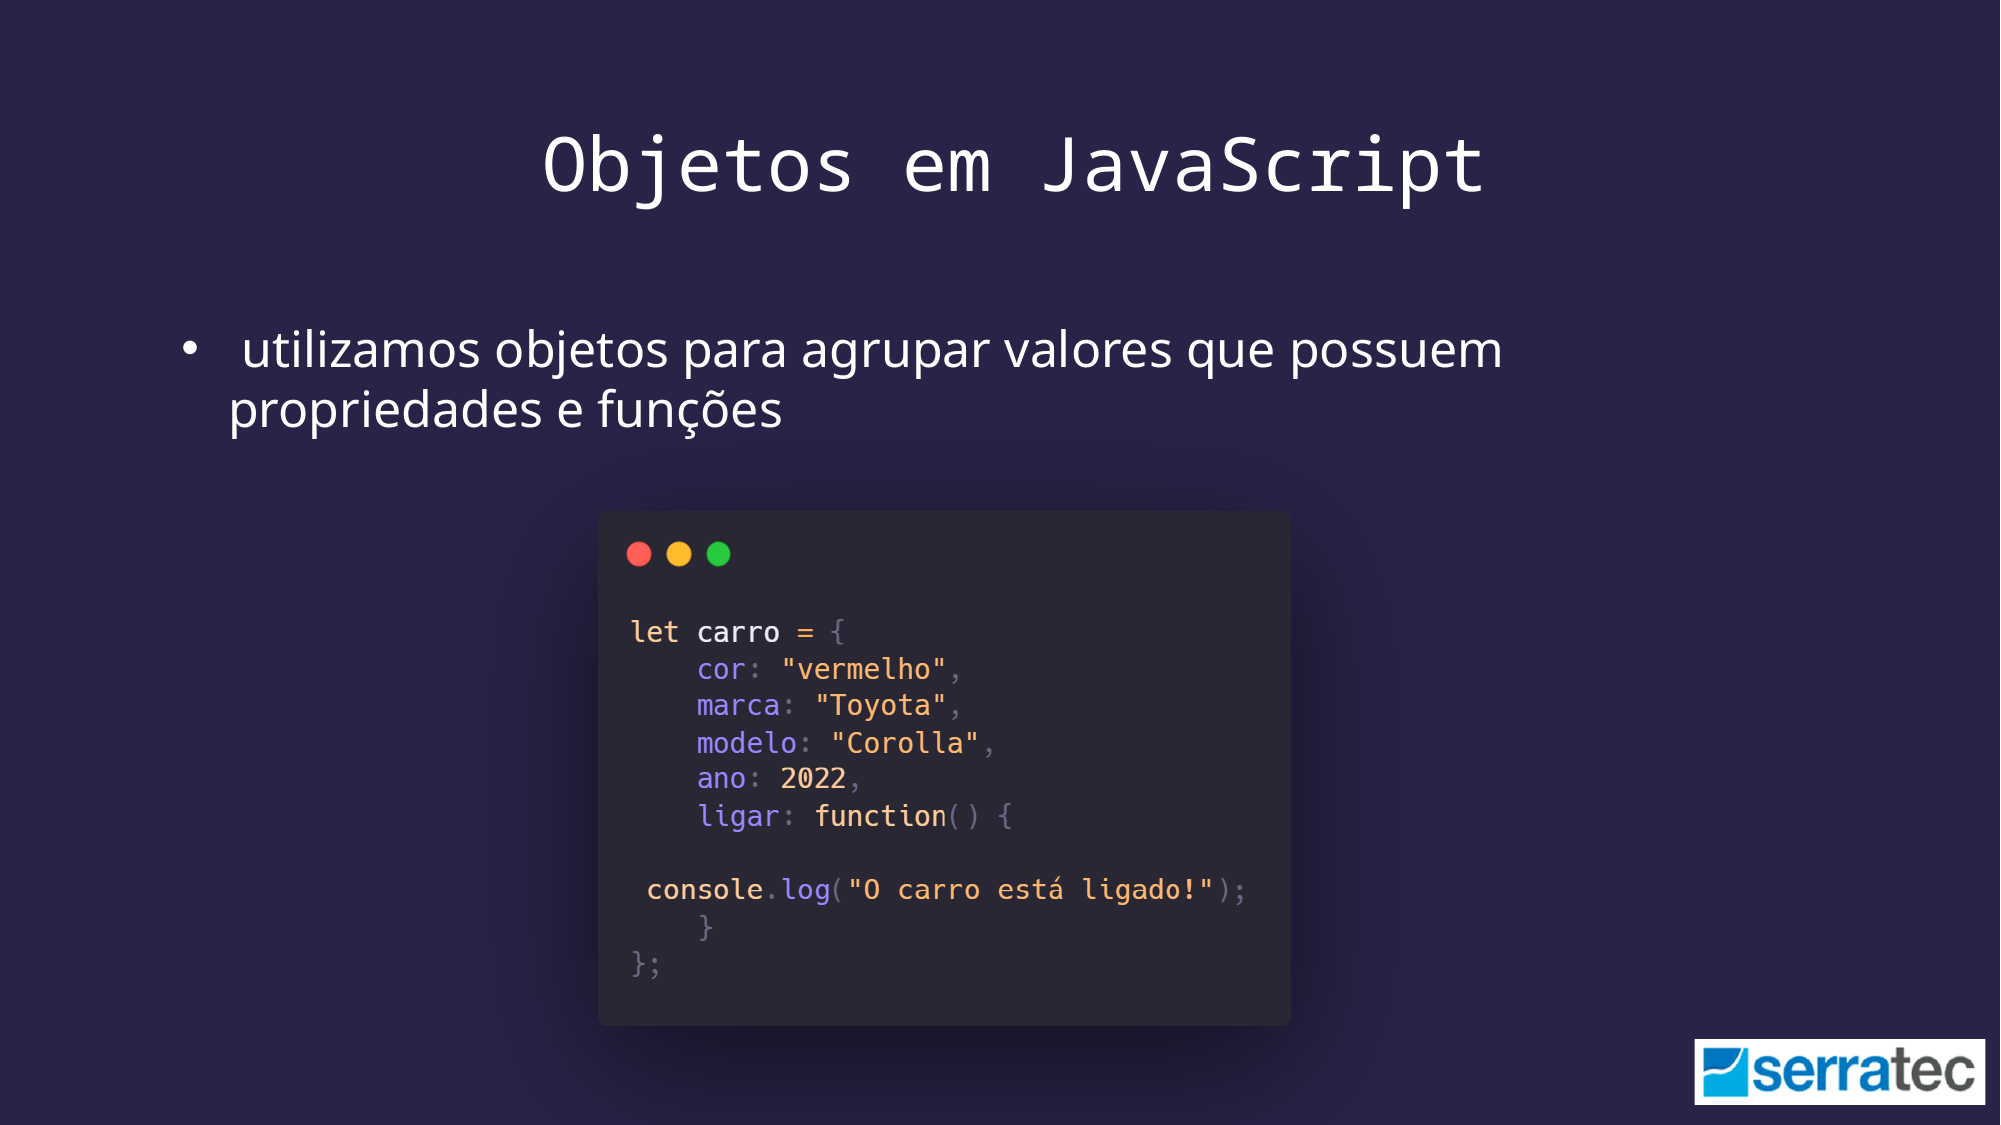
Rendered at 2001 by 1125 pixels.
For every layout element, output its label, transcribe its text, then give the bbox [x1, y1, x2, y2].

text_box Objetos em JavaScript [528, 109, 1503, 215]
picture [1694, 1039, 1986, 1105]
text_box utilizamos objetos para agrupar valores que possuem propriedades e funções [166, 309, 1722, 565]
picture [486, 399, 1402, 1125]
